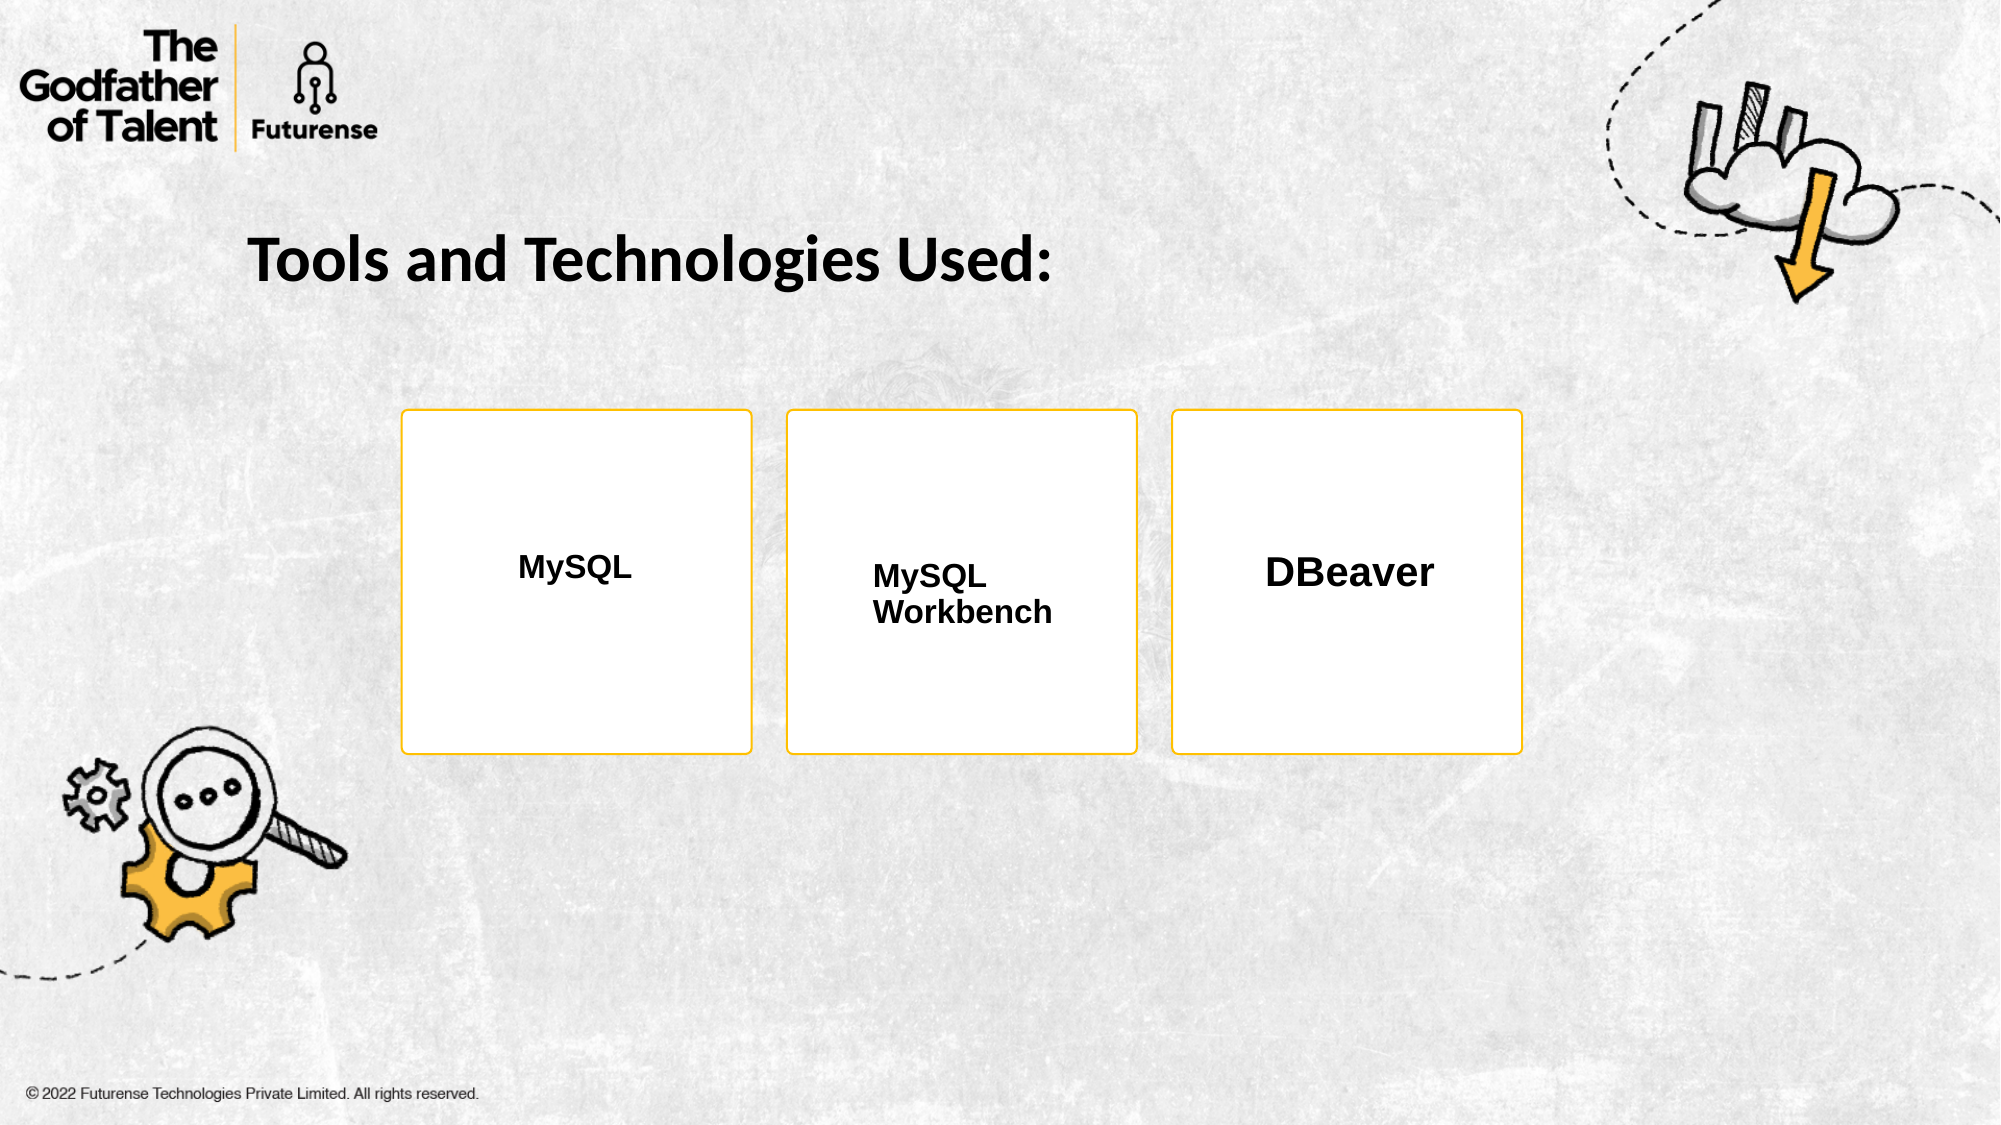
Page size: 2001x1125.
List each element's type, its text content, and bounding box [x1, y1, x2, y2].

title Tools and Technologies Used: [232, 150, 1468, 354]
picture [0, 0, 2001, 1125]
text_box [786, 409, 1137, 755]
text_box [400, 408, 753, 756]
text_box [1172, 409, 1523, 755]
text_box MySQL [503, 543, 770, 676]
